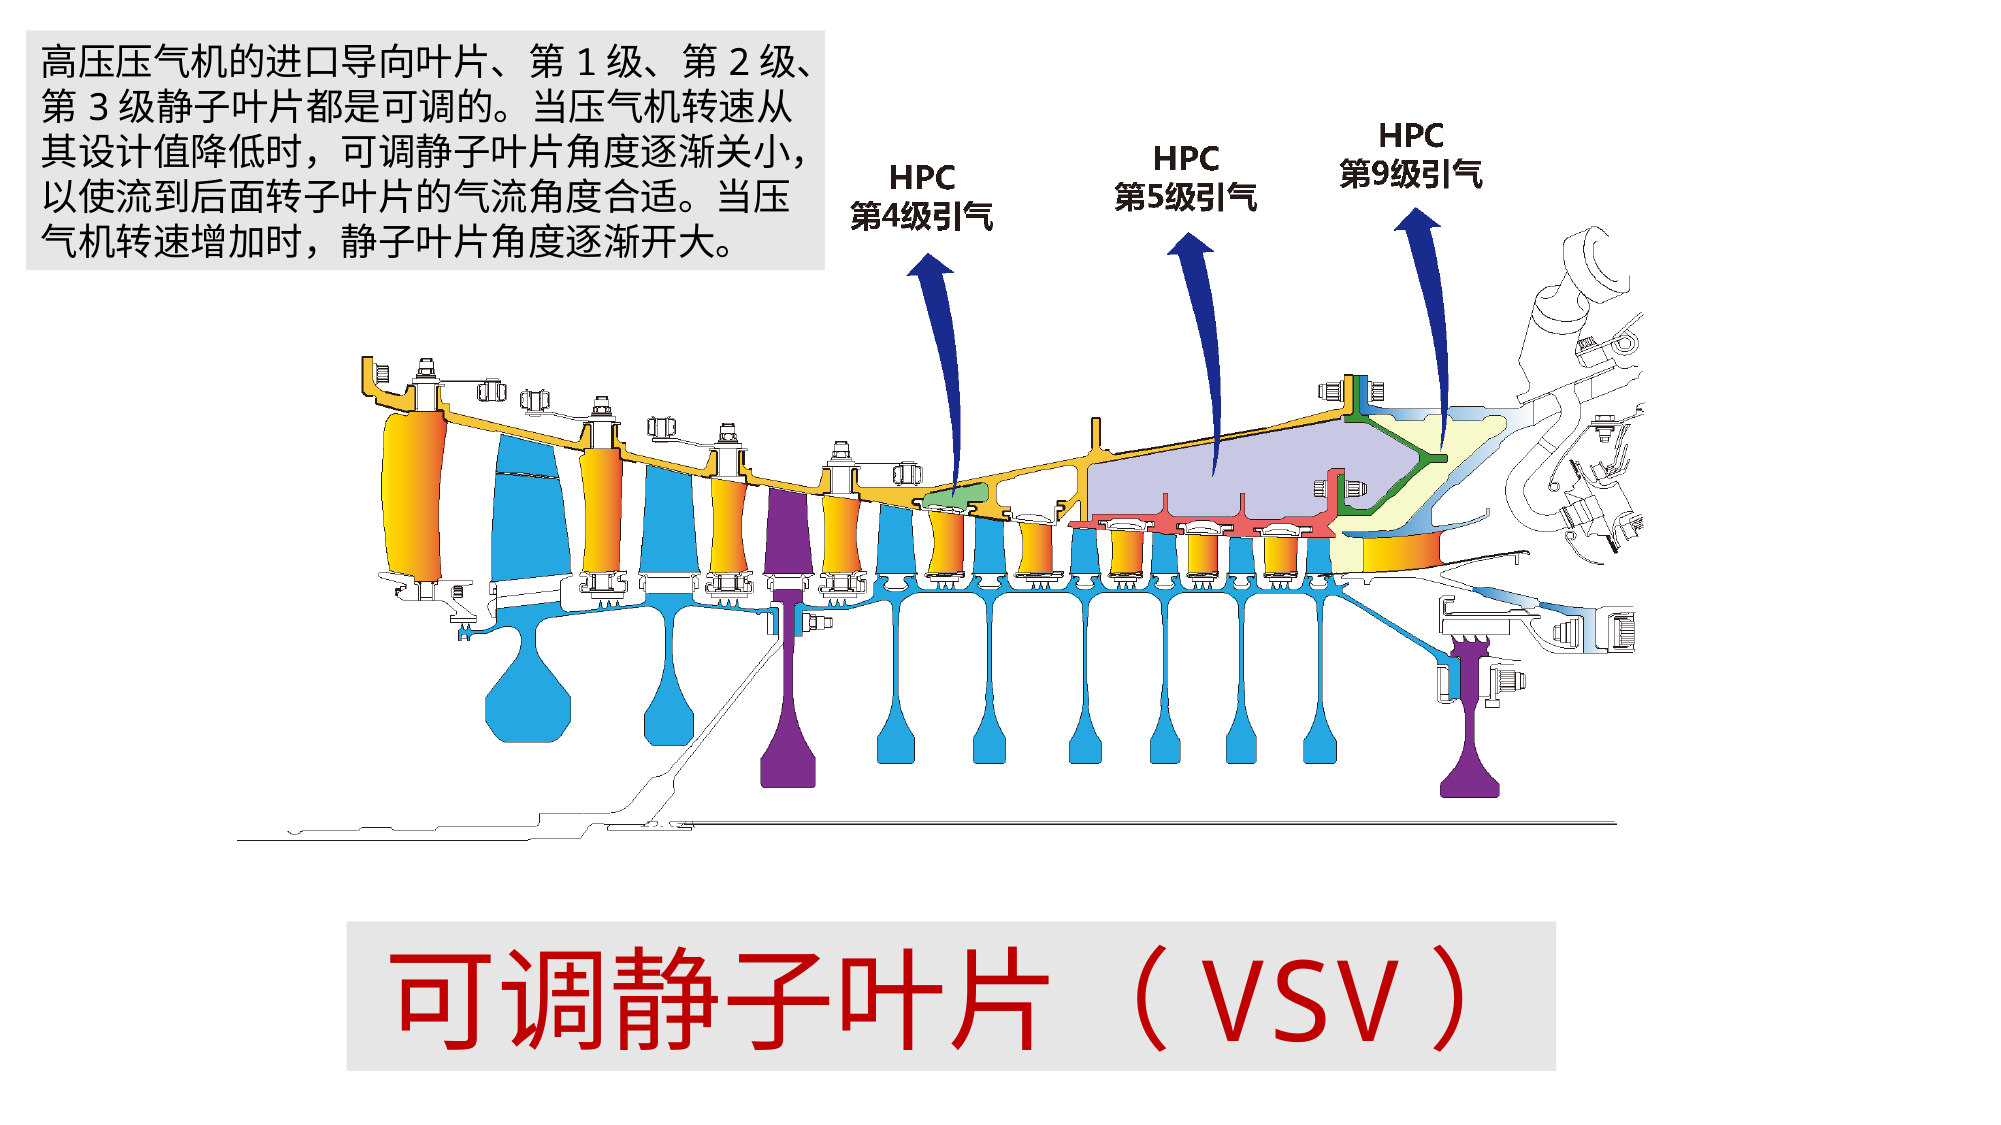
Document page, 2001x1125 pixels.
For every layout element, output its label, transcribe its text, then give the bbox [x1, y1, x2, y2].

picture [204, 69, 1796, 1082]
text_box 高压压气机的进口导向叶片、第1级、第2级、第3级静子叶片都是可调的。当压气机转速从其设计值降低时，可调静子叶片角度逐渐关小，以使流到后面转子叶片的气流角度合适。当压气机转速增加时，静子叶片角度逐渐开大。 [26, 30, 825, 271]
